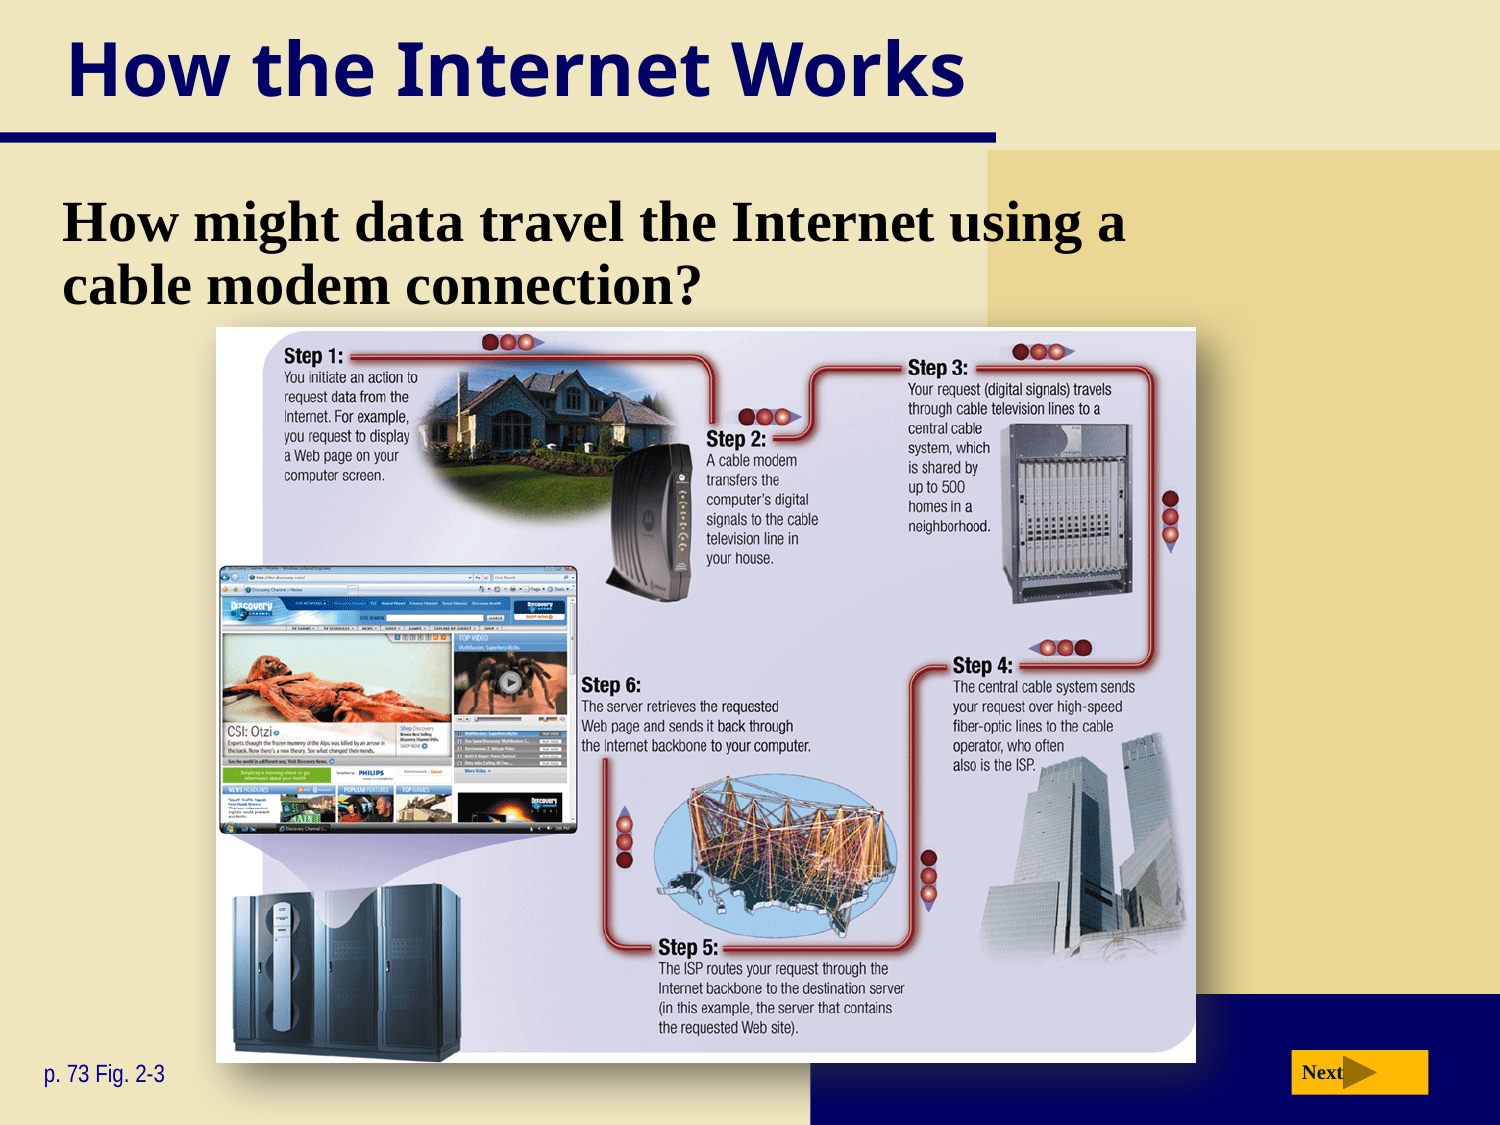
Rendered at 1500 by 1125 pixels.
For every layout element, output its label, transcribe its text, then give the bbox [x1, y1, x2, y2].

title How the Internet Works [49, 0, 1459, 133]
text_box p. 73 Fig. 2-3 [29, 1050, 211, 1095]
list How might data travel the Internet using a cable modem connection? [47, 183, 1457, 330]
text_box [1286, 1049, 1429, 1095]
picture [212, 324, 1197, 1063]
